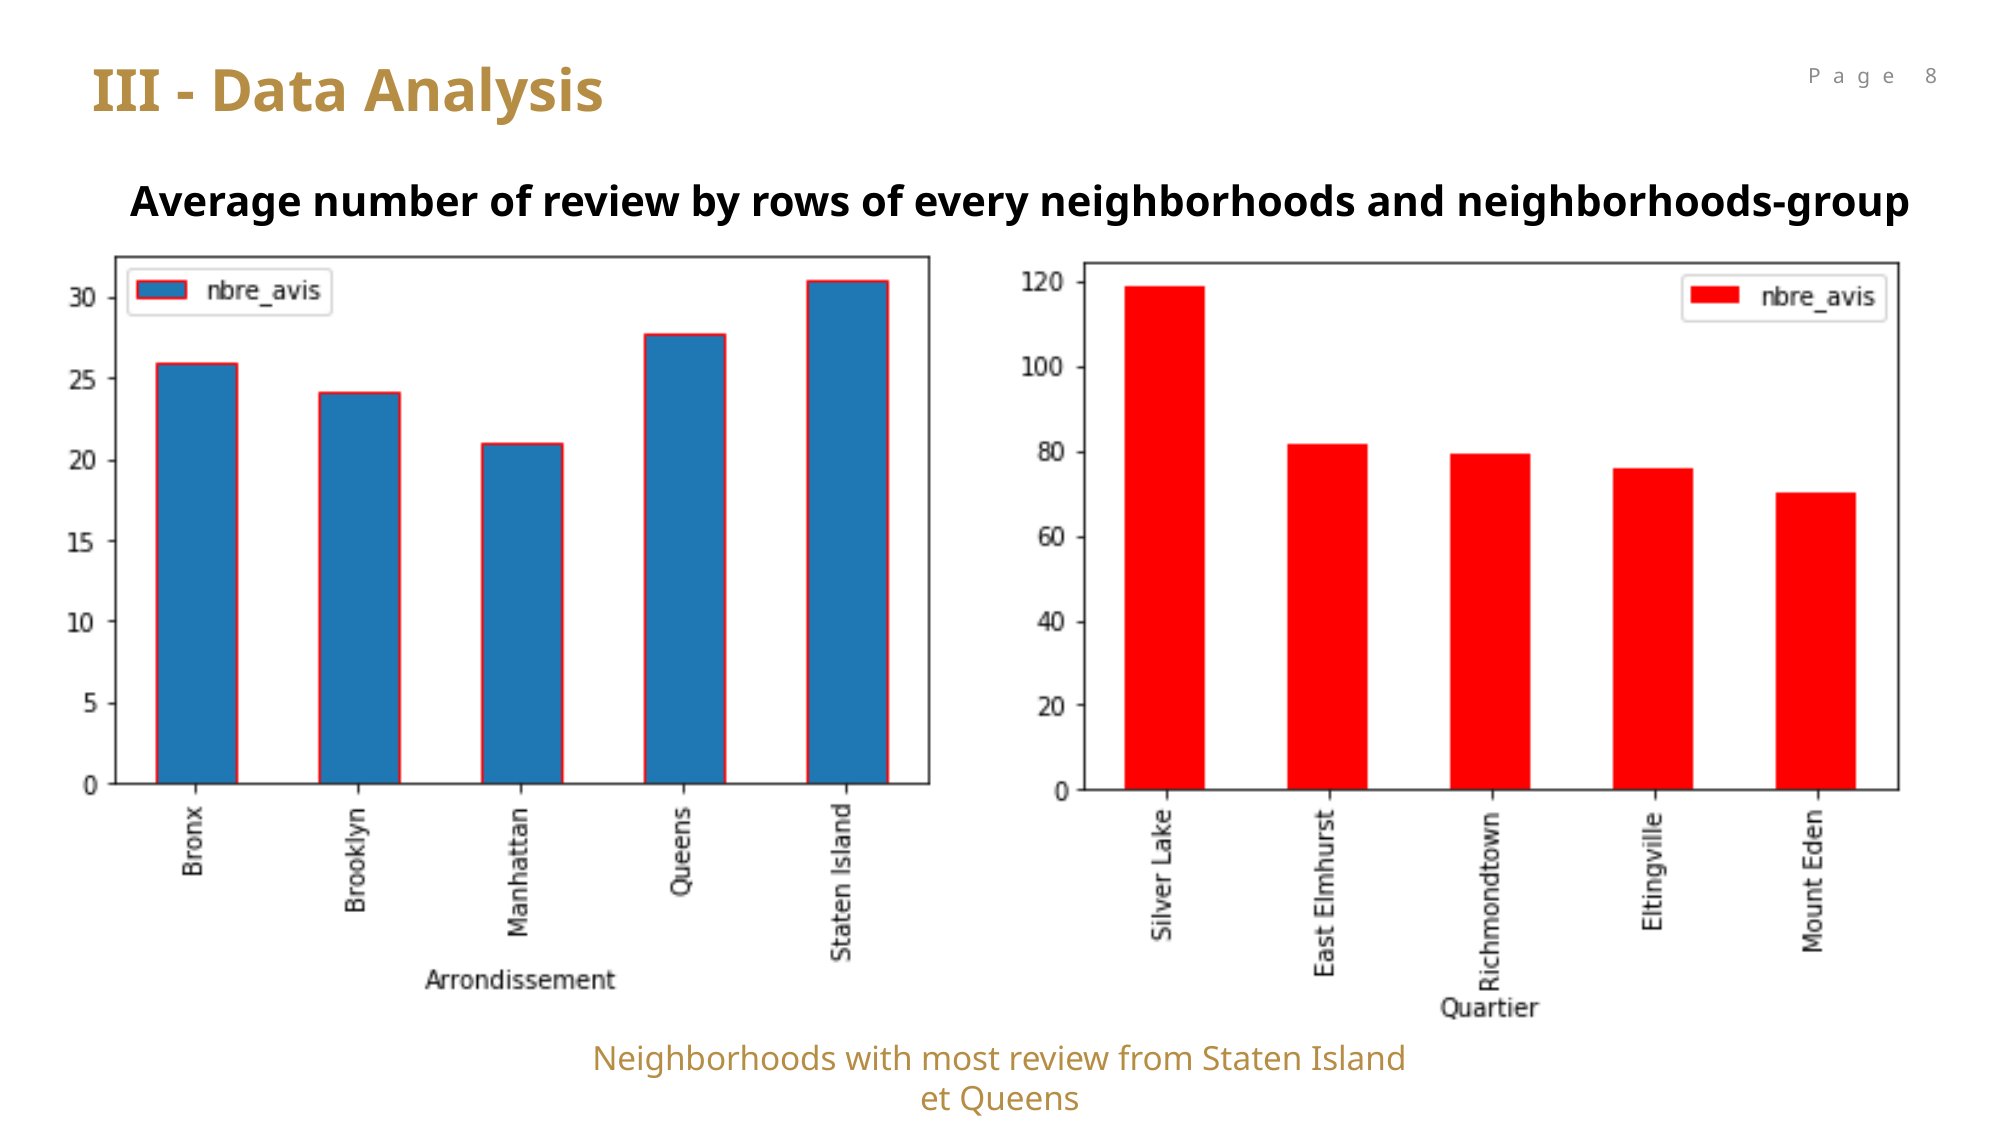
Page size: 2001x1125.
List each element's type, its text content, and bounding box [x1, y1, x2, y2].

text_box III - Data Analysis [77, 54, 1117, 259]
picture [999, 248, 1932, 1071]
text_box Neighborhoods with most review from Staten Island et Queens [575, 1029, 1425, 1125]
text_box [34, 46, 502, 108]
text_box Average number of review by rows of every neighborhoods and neighborhoods-group [1117, 167, 1965, 232]
picture [35, 237, 948, 1014]
